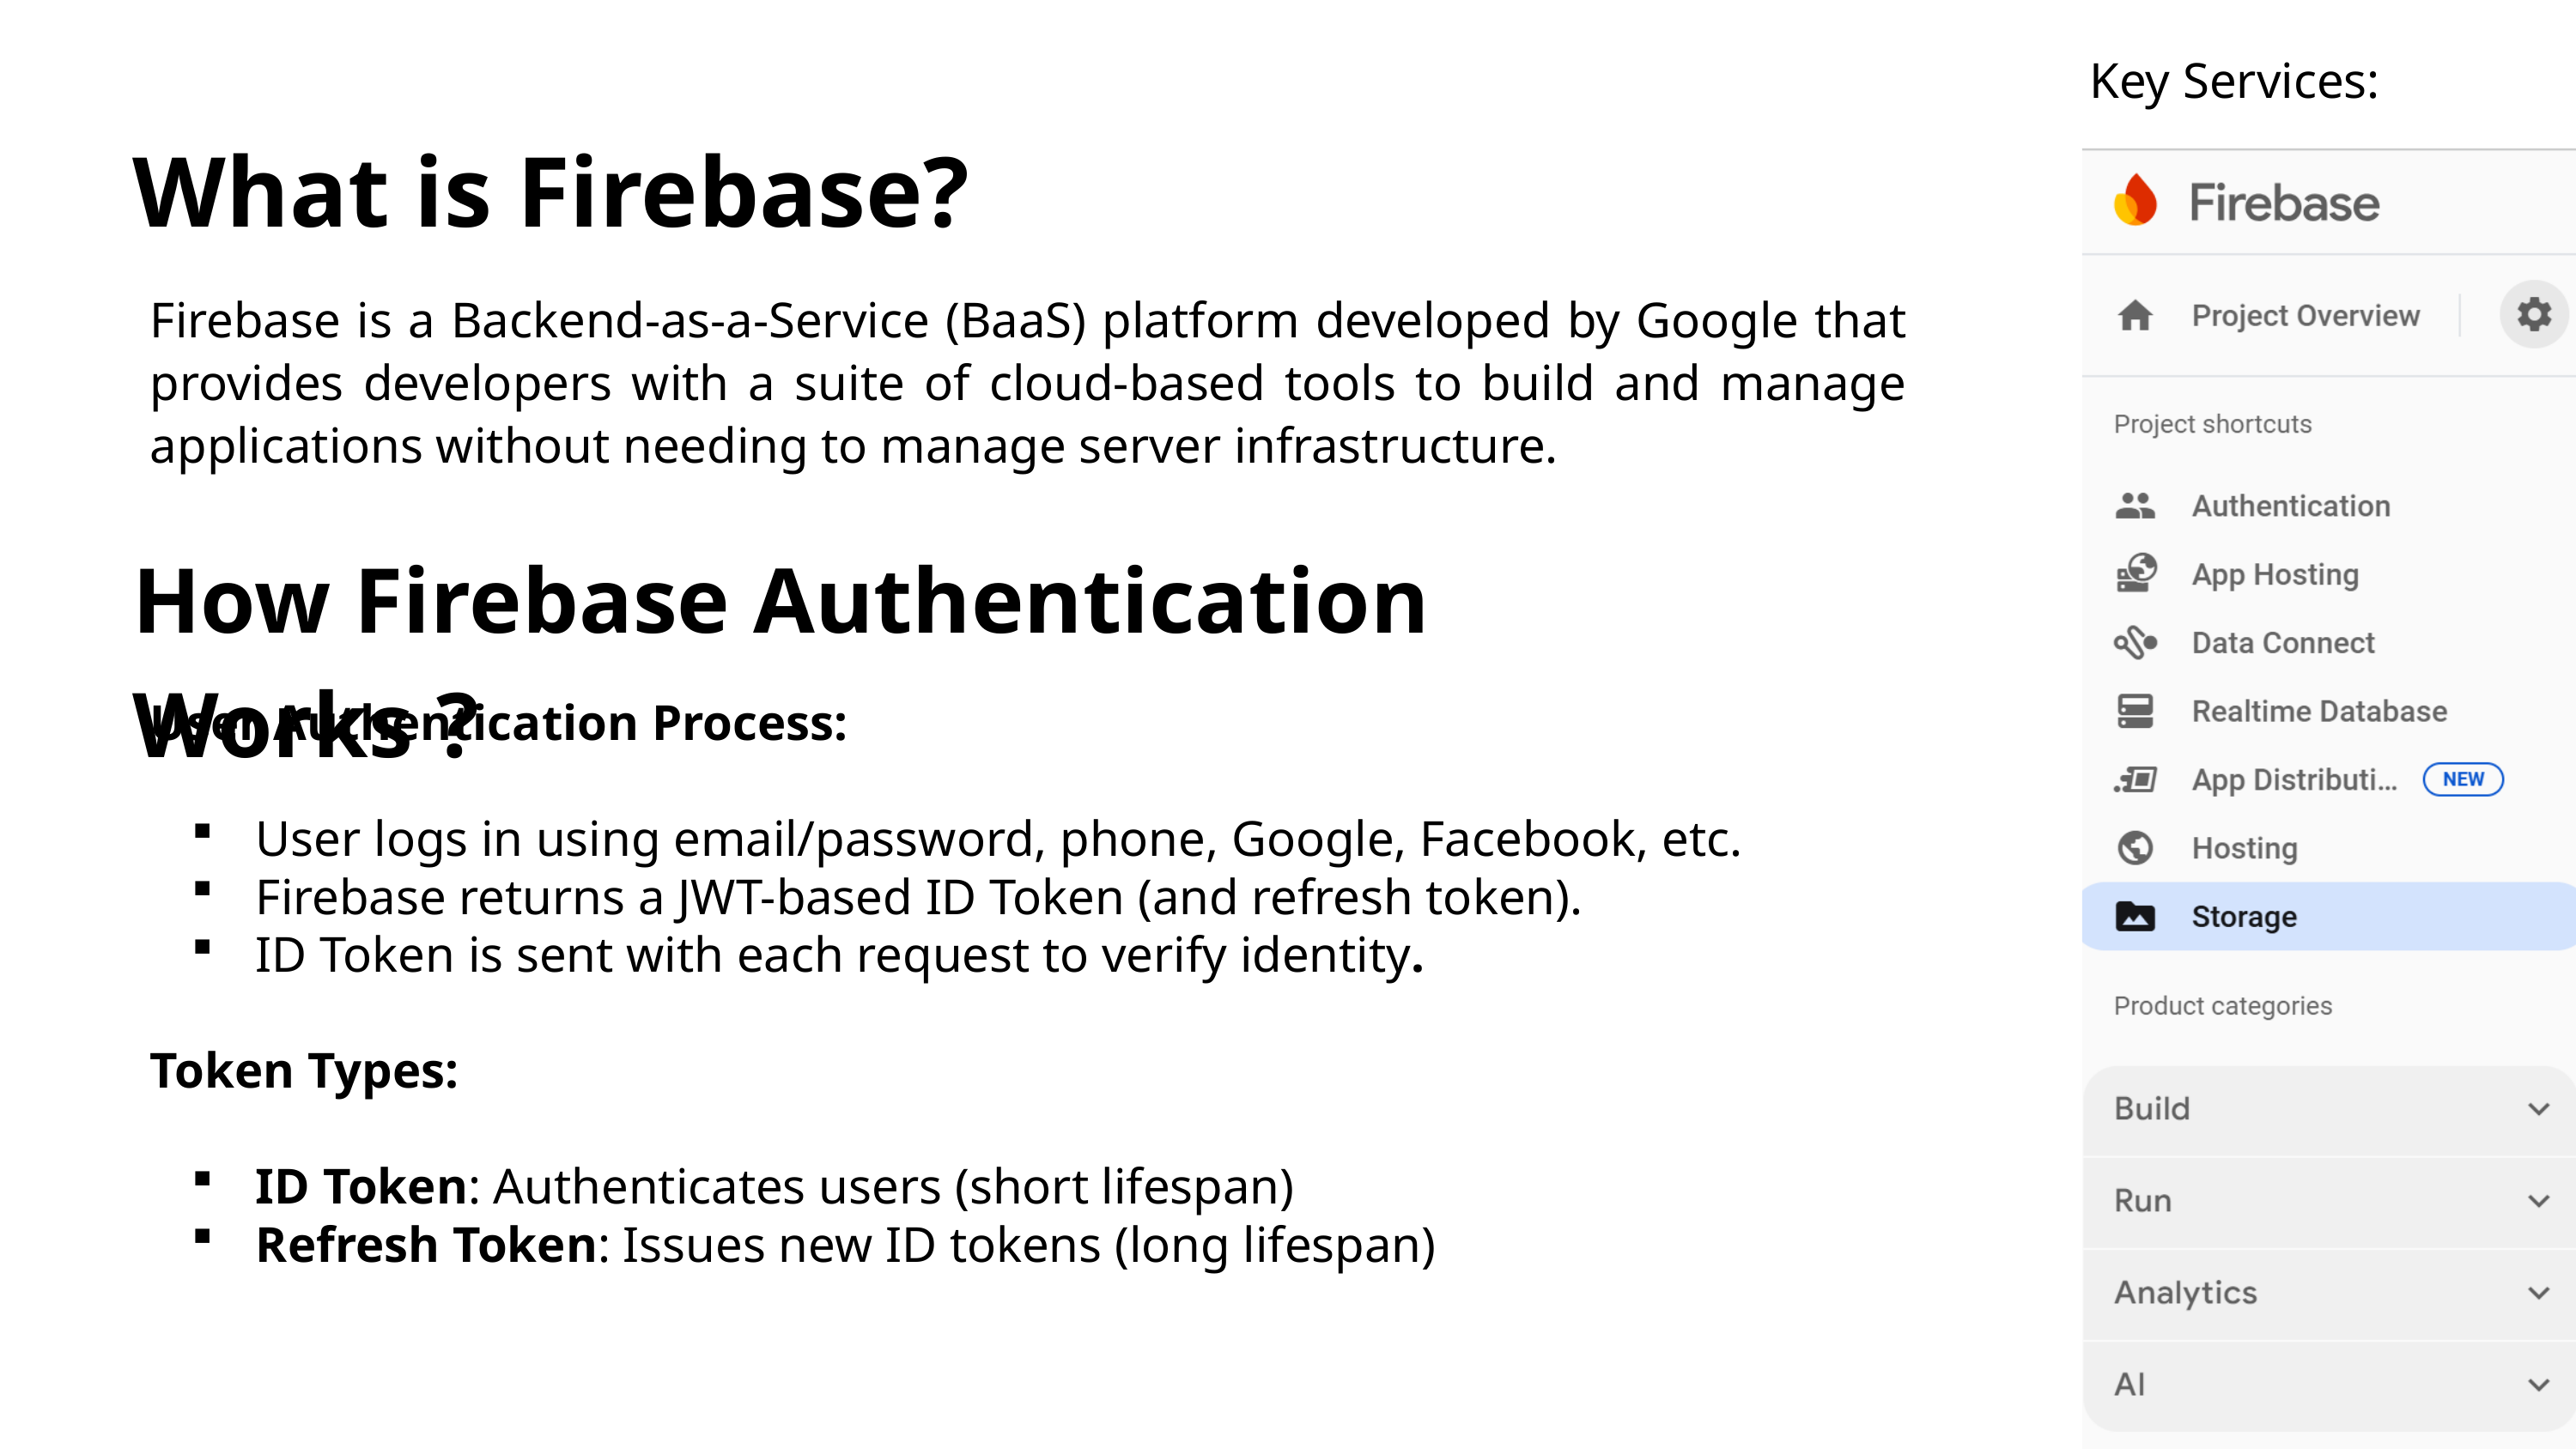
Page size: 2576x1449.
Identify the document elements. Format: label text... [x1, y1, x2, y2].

text_box User Authentication Process: User logs in using email/password, phone, Google, Facebook, etc. Firebase returns a JWT-based ID Token (and refresh token). ID Token is sent with each request to verify identity. Token Types: ID Token: Authenticates users (short lifespan) Refresh Token: Issues new ID tokens (long lifespan) [149, 692, 1767, 1272]
text_box Firebase is a Backend-as-a-Service (BaaS) platform developed by Google that provides developers with a suite of cloud-based tools to build and manage applications without needing to manage server infrastructure. [149, 284, 1907, 473]
text_box [2081, 144, 2576, 1449]
text_box Key Services: [2076, 27, 2576, 115]
text_box What is Firebase? [132, 130, 1537, 247]
text_box How Firebase Authentication Works ? [132, 525, 1767, 776]
